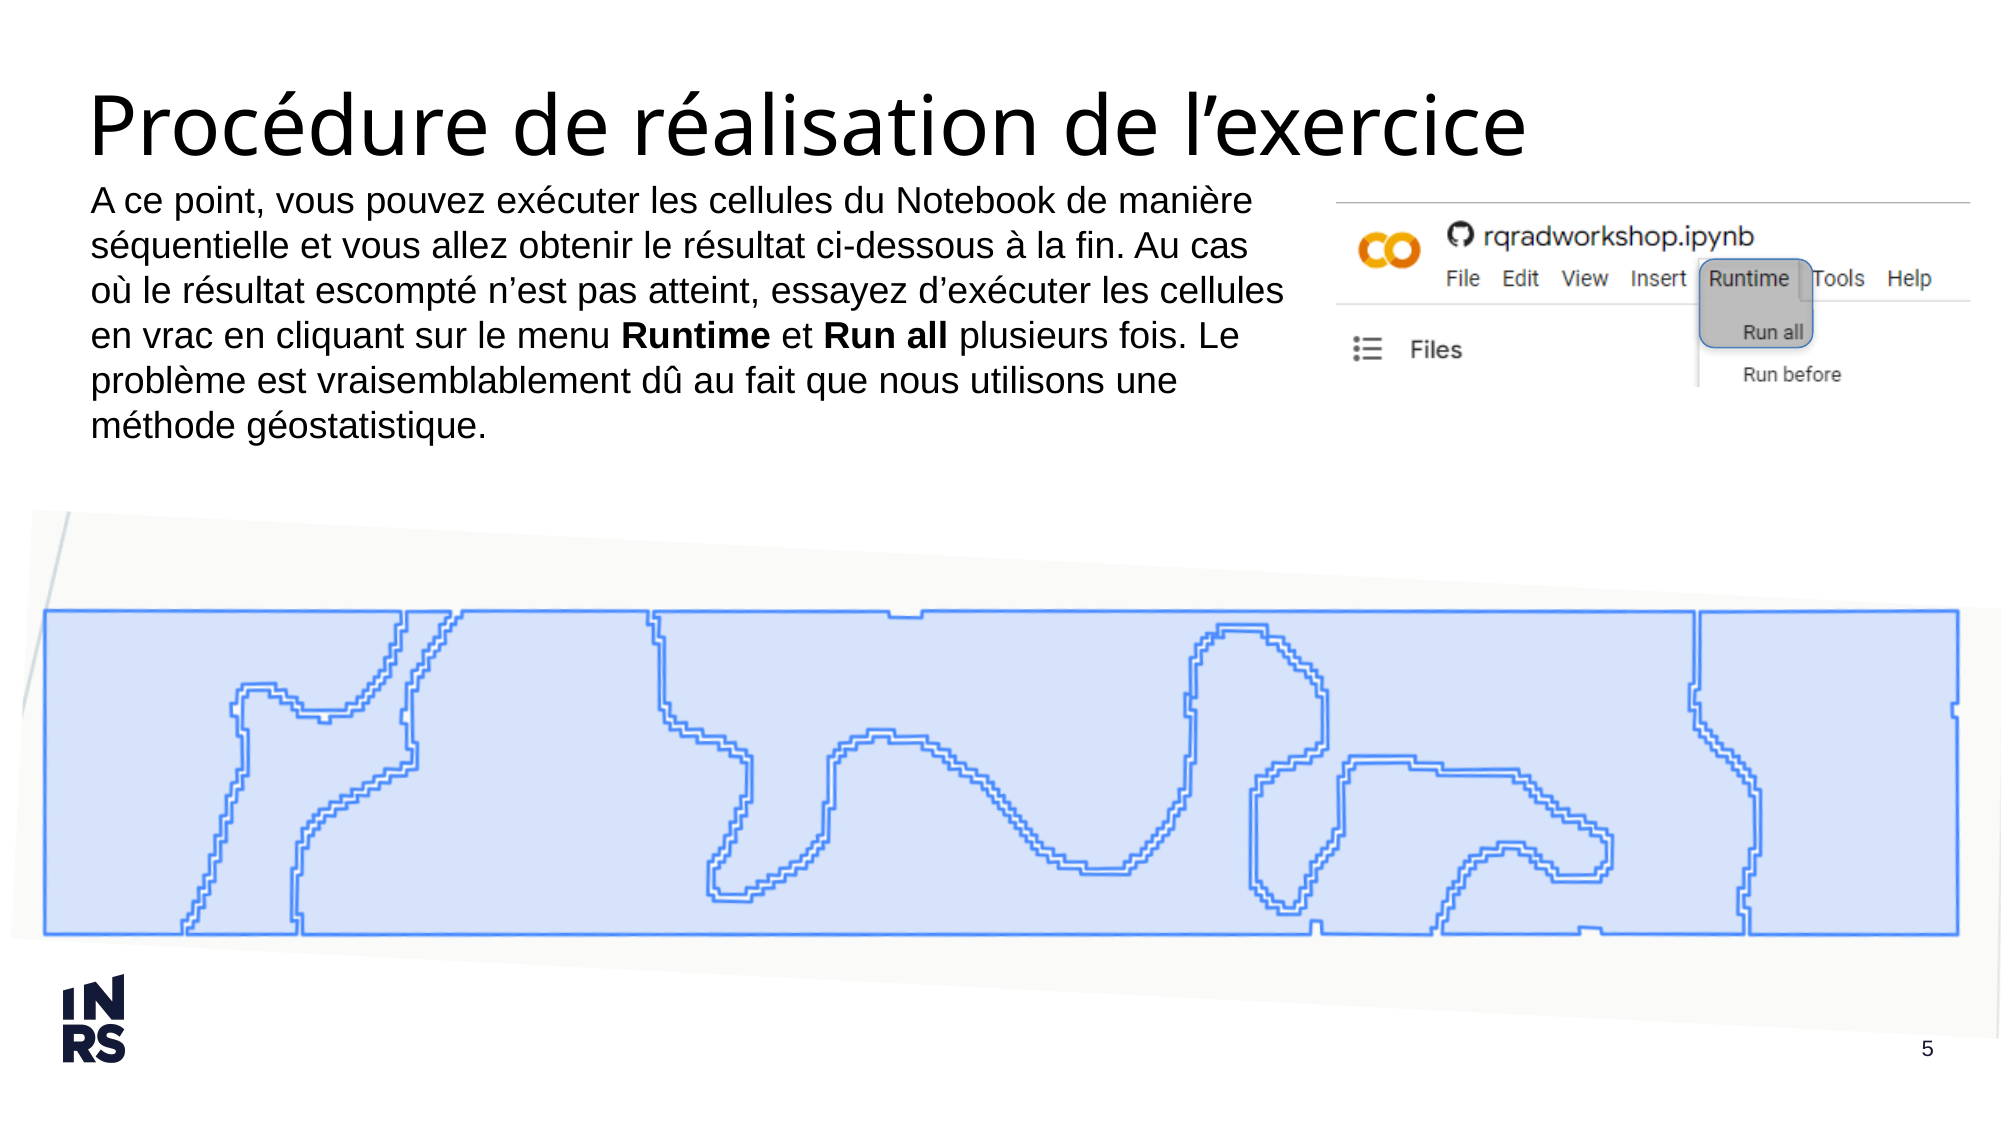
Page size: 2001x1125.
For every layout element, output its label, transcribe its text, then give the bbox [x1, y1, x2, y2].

picture [4, 509, 2001, 1063]
text_box A ce point, vous pouvez exécuter les cellules du Notebook de manière séquentielle et vous allez obtenir le résultat ci-dessous à la fin. Au cas où le résultat escompté n’est pas atteint, essayez d’exécuter les cellules en vrac en cliquant sur le menu Runtime et Run all plusieurs fois. Le problème est vraisemblablement dû au fait que nous utilisons une méthode géostatistique. [75, 168, 1311, 499]
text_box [1335, 201, 1971, 387]
list Procédure de réalisation de l’exercice [87, 24, 1873, 172]
slide_number 5 [1467, 1017, 1934, 1078]
